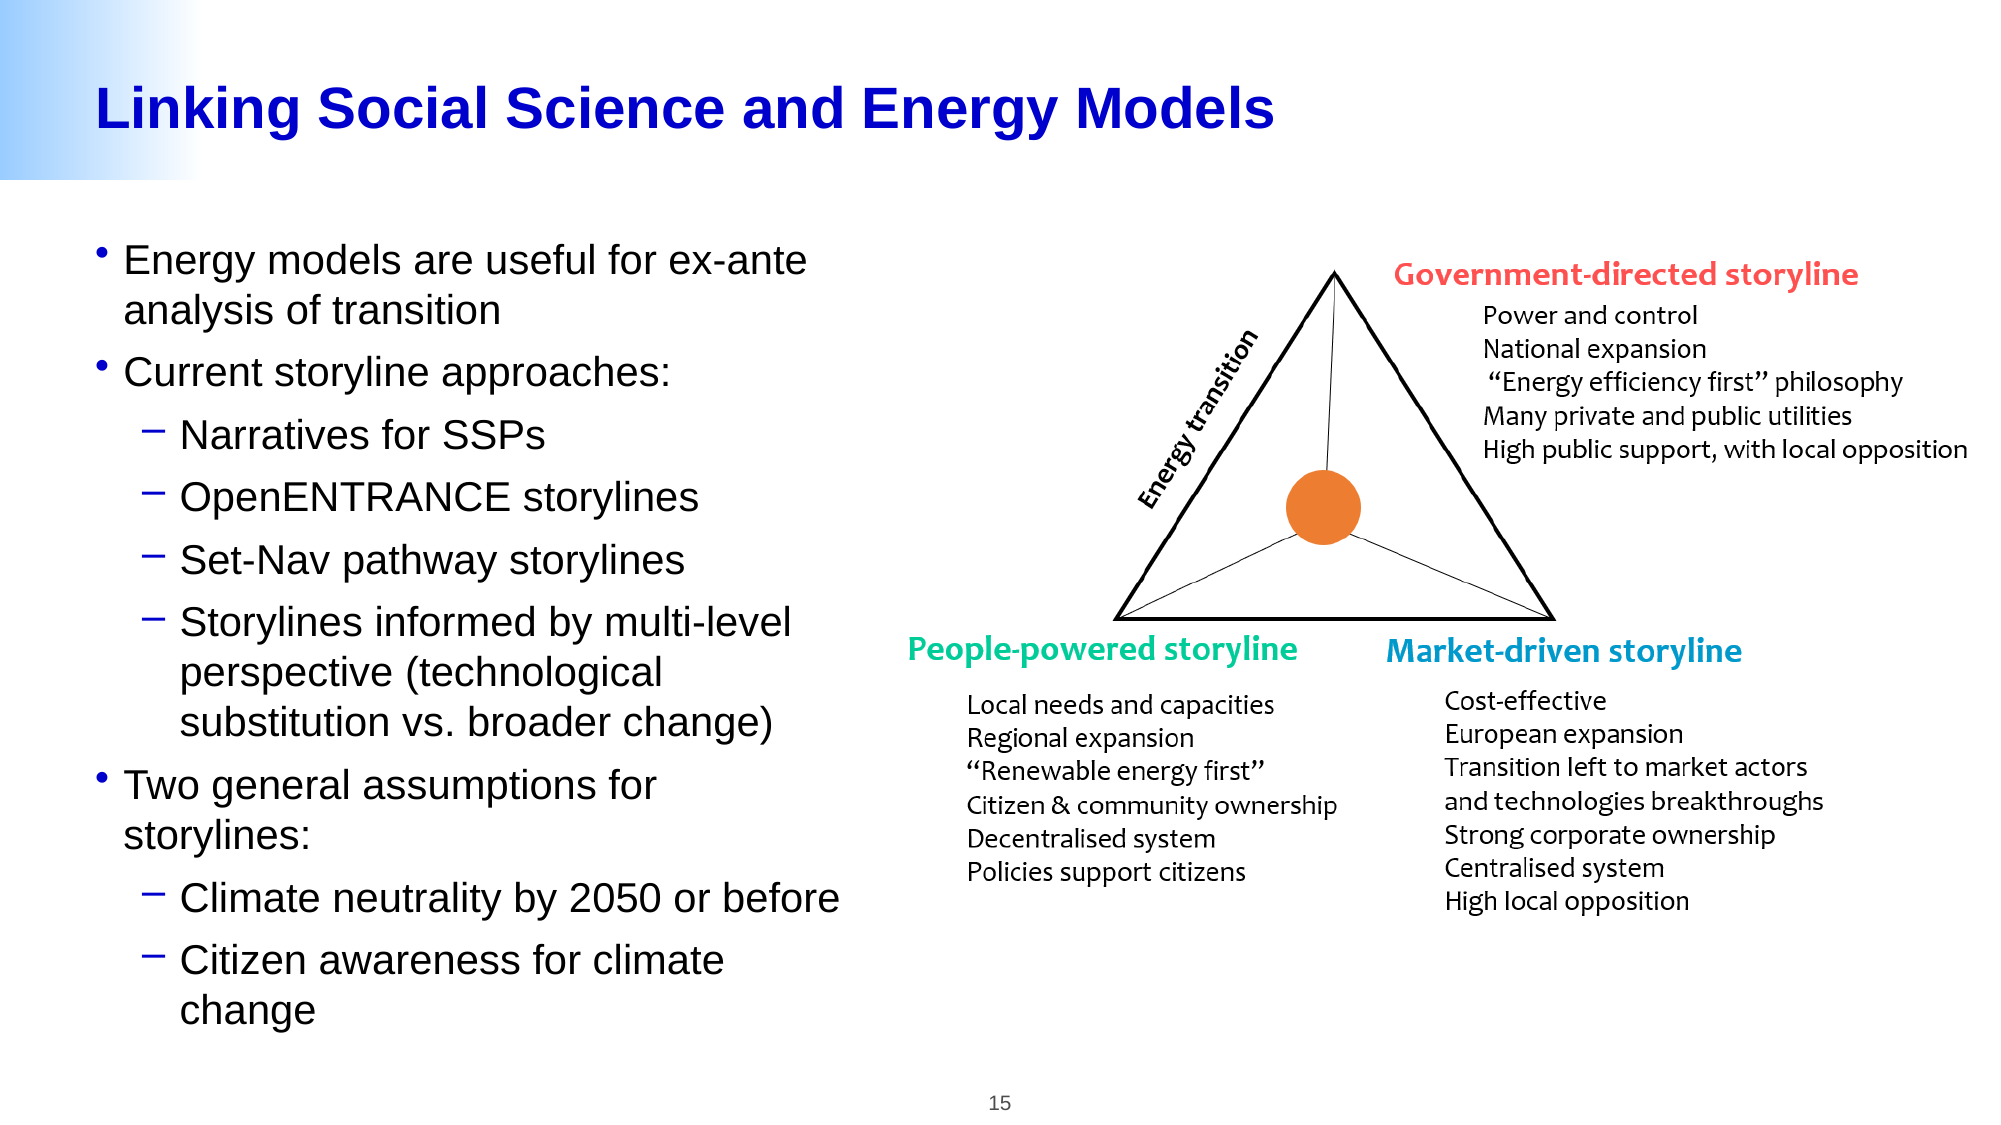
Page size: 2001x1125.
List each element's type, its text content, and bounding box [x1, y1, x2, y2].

picture [859, 179, 2000, 1070]
list Energy models are useful for ex-ante analysis of transition Current storyline approaches: Narratives for SSPs OpenENTRANCE storylines Set-Nav pathway storylines Storylines informed by multi-level perspective (technological substitution vs. broader change) Two general assumptions for storylines: Climate neutrality by 2050 or before Citizen awareness for climate change [79, 224, 854, 1035]
title Linking Social Science and Energy Models [79, 29, 1921, 181]
